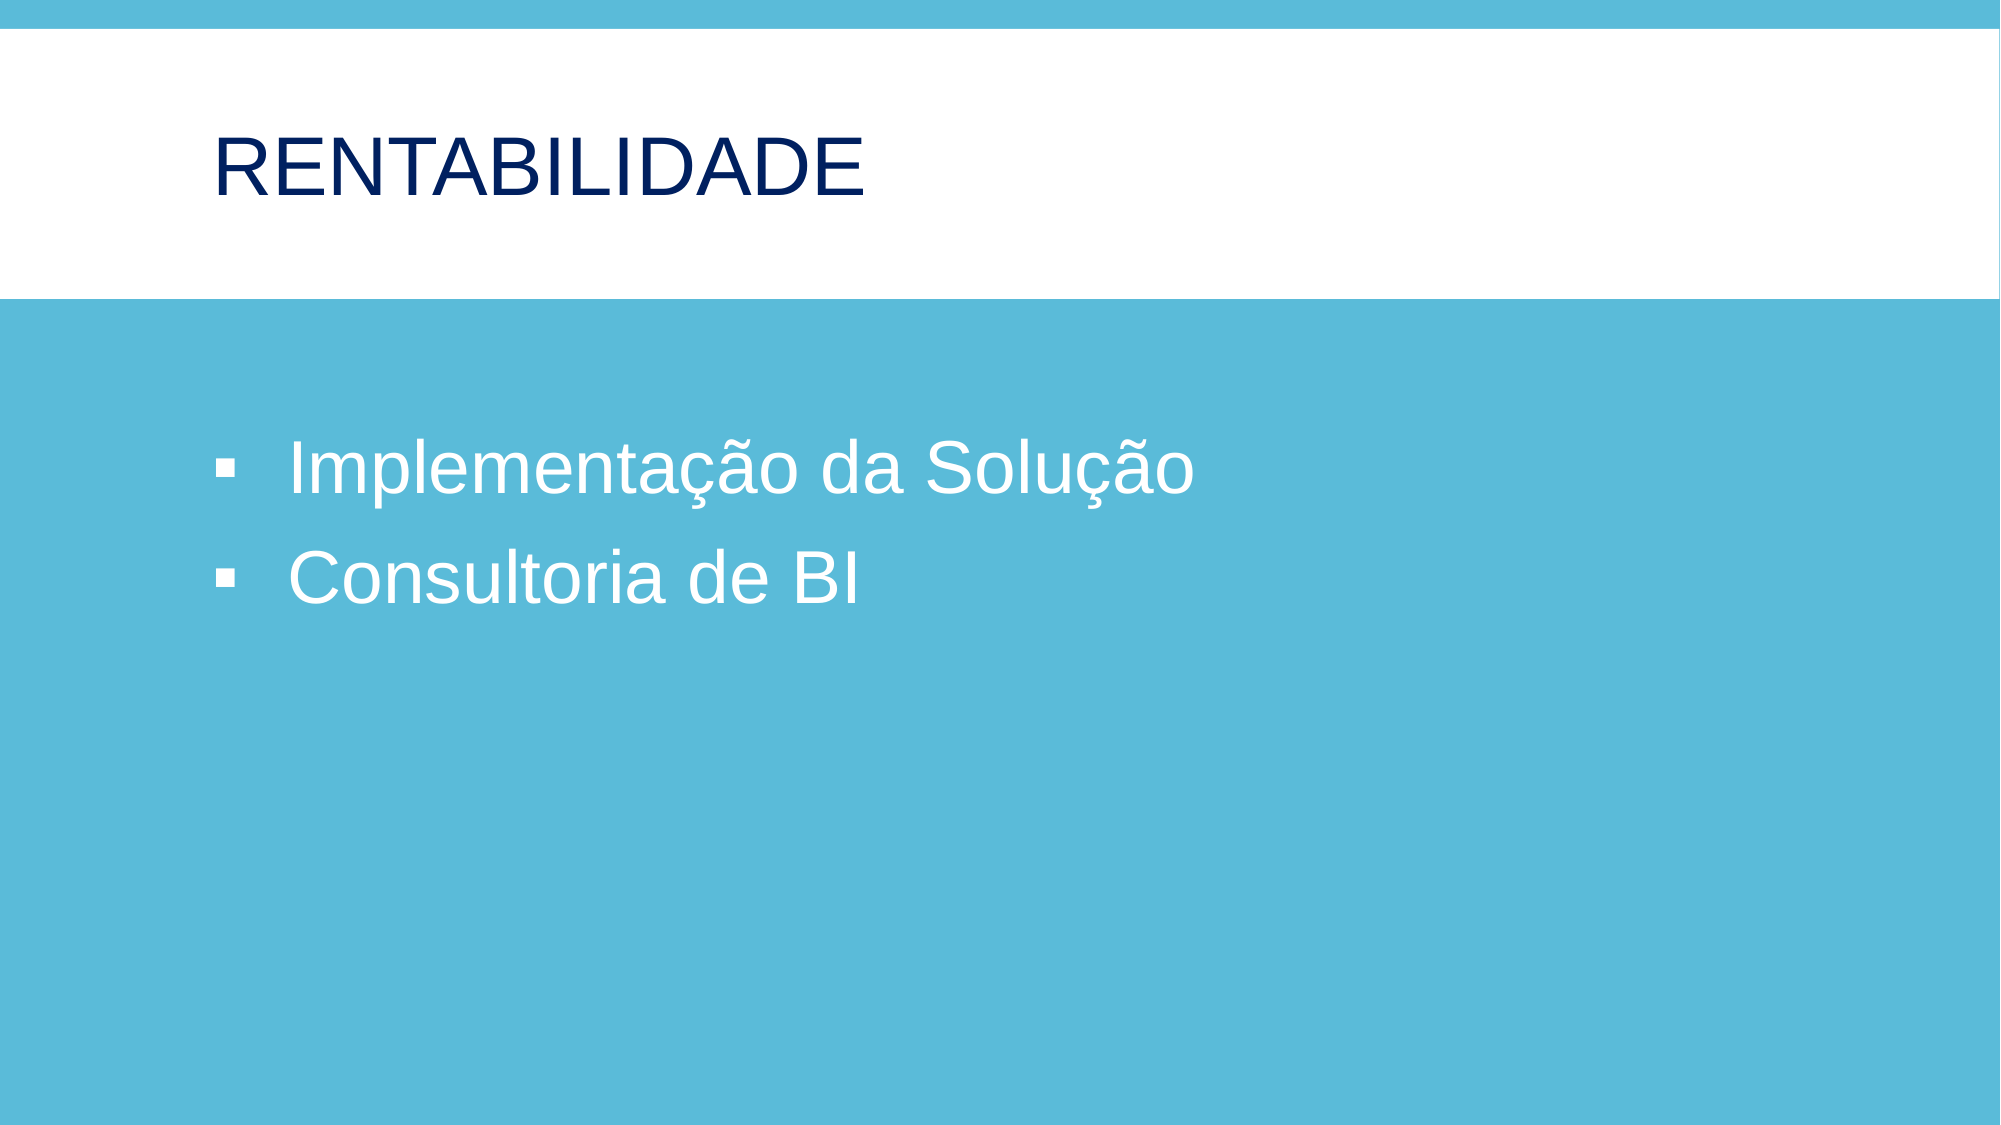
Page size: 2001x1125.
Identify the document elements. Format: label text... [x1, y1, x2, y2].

list Implementação da Solução Consultoria de BI [197, 421, 1680, 1097]
title RENTABILIDADE [197, 46, 1803, 295]
